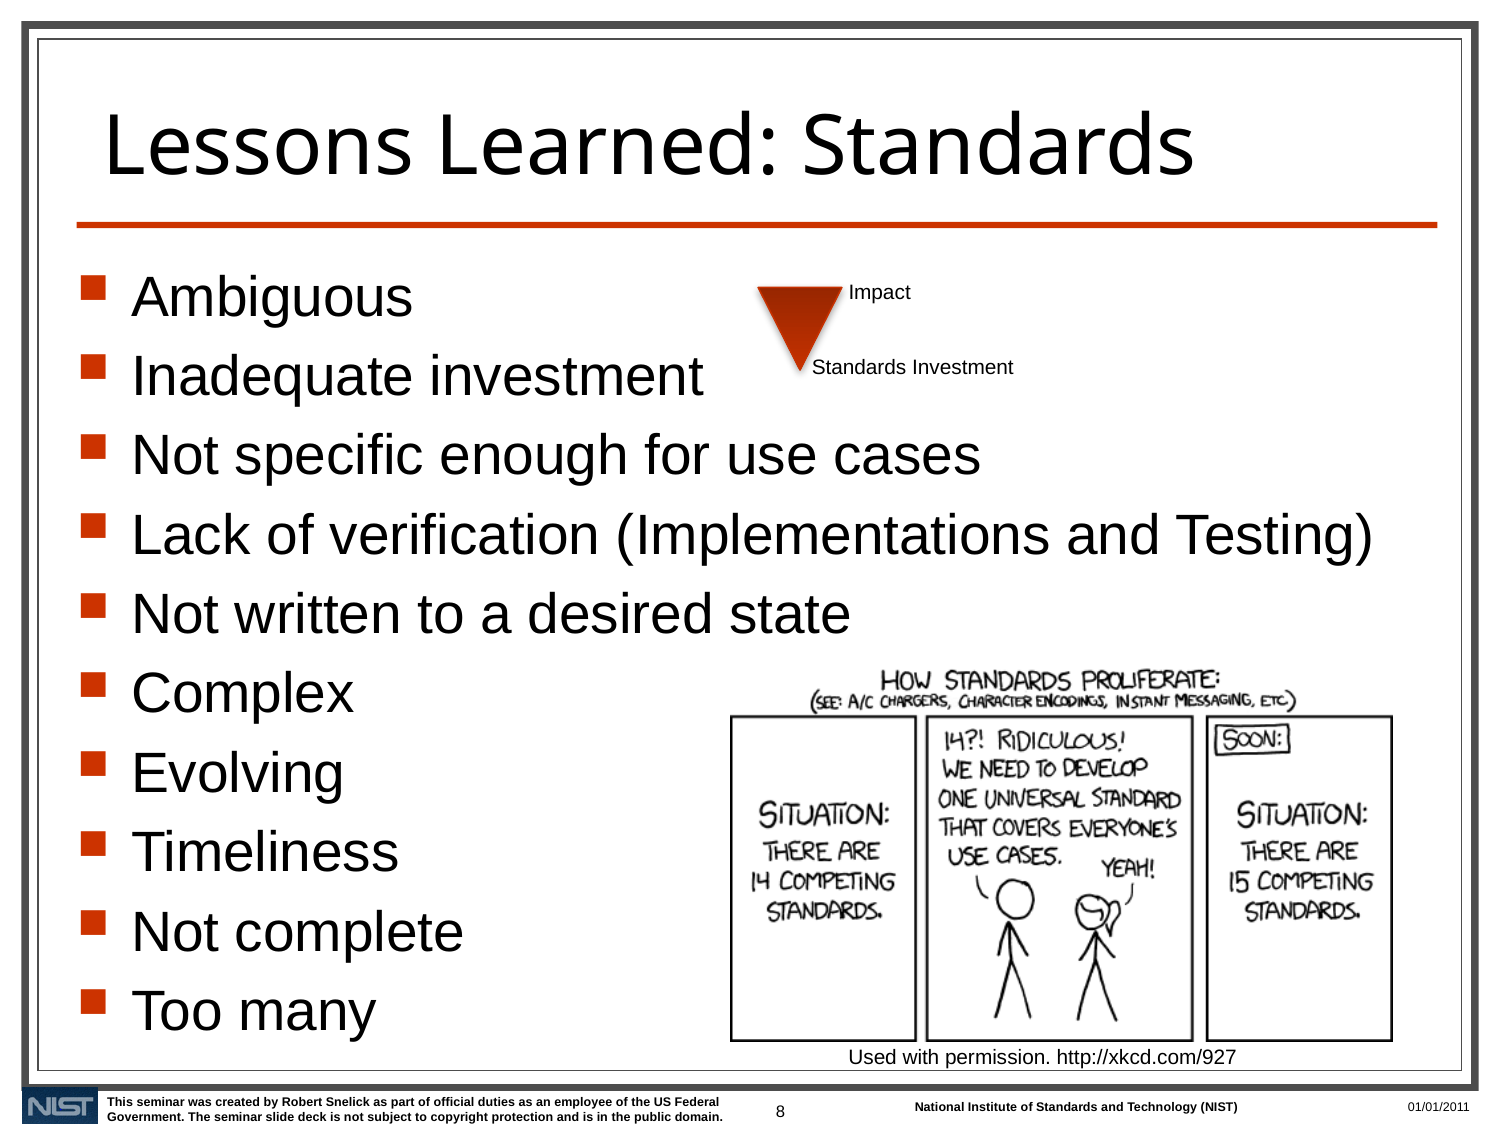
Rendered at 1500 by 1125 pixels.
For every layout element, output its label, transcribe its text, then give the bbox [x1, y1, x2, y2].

list Ambiguous Inadequate investment Not specific enough for use cases Lack of verification (Implementations and Testing) Not written to a desired state Complex Evolving Timeliness Not complete Too many [62, 251, 1438, 1057]
picture [22, 1087, 98, 1124]
text_box Used with permission. http://xkcd.com/927 [833, 1049, 1254, 1076]
text_box [757, 286, 833, 366]
slide_number 8 [712, 1071, 801, 1125]
title Lessons Learned: Standards [87, 62, 1426, 199]
text_box Impact [833, 271, 966, 311]
picture [730, 666, 1394, 1042]
text_box Standards Investment [797, 346, 1036, 386]
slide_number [1392, 1090, 1488, 1115]
